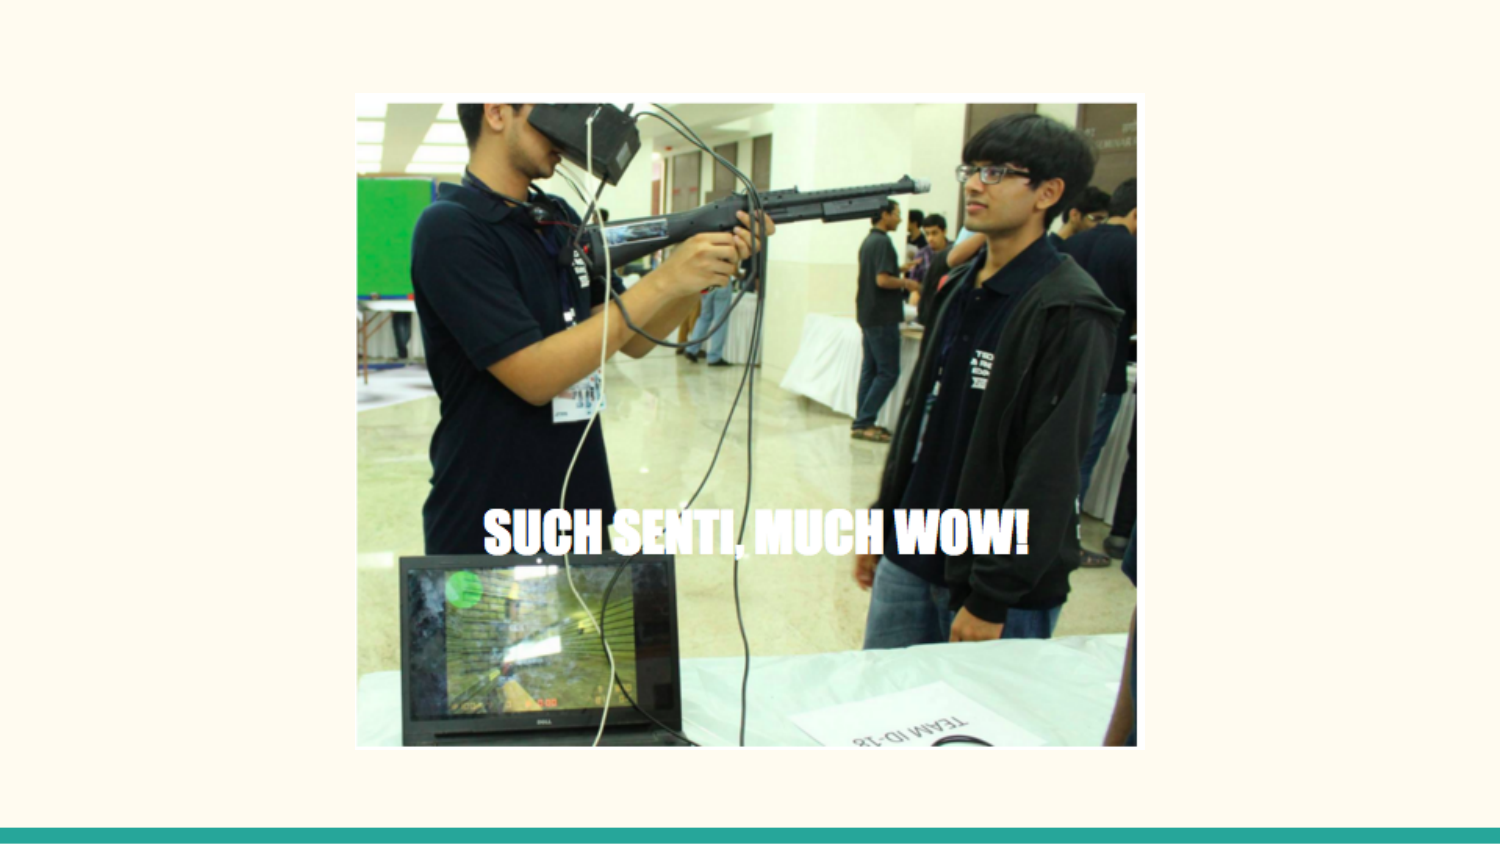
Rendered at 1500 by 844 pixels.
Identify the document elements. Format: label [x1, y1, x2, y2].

picture [355, 93, 1145, 751]
